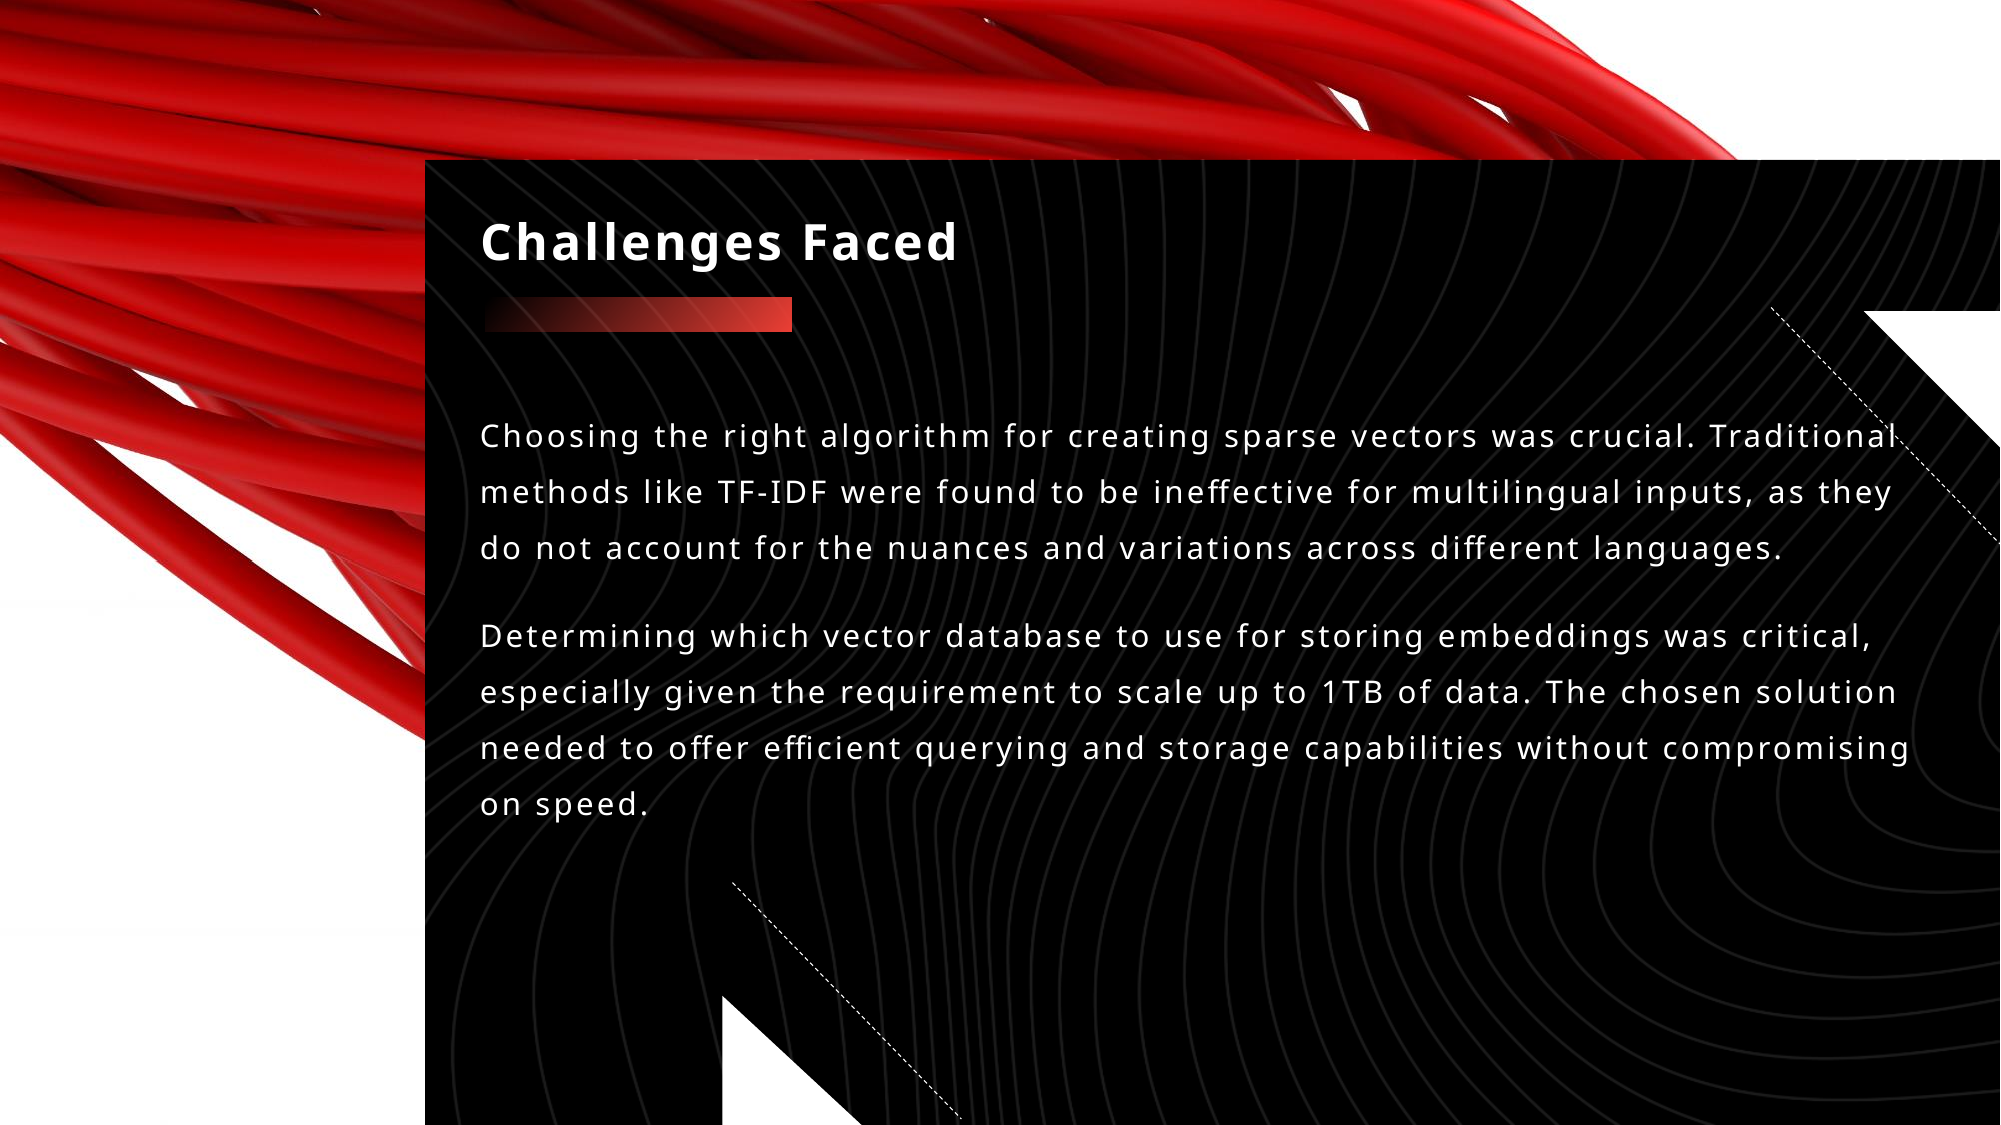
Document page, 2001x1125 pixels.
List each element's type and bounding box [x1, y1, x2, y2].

picture [0, 0, 2000, 1125]
text_box [732, 882, 962, 1119]
text_box [1771, 307, 2000, 544]
